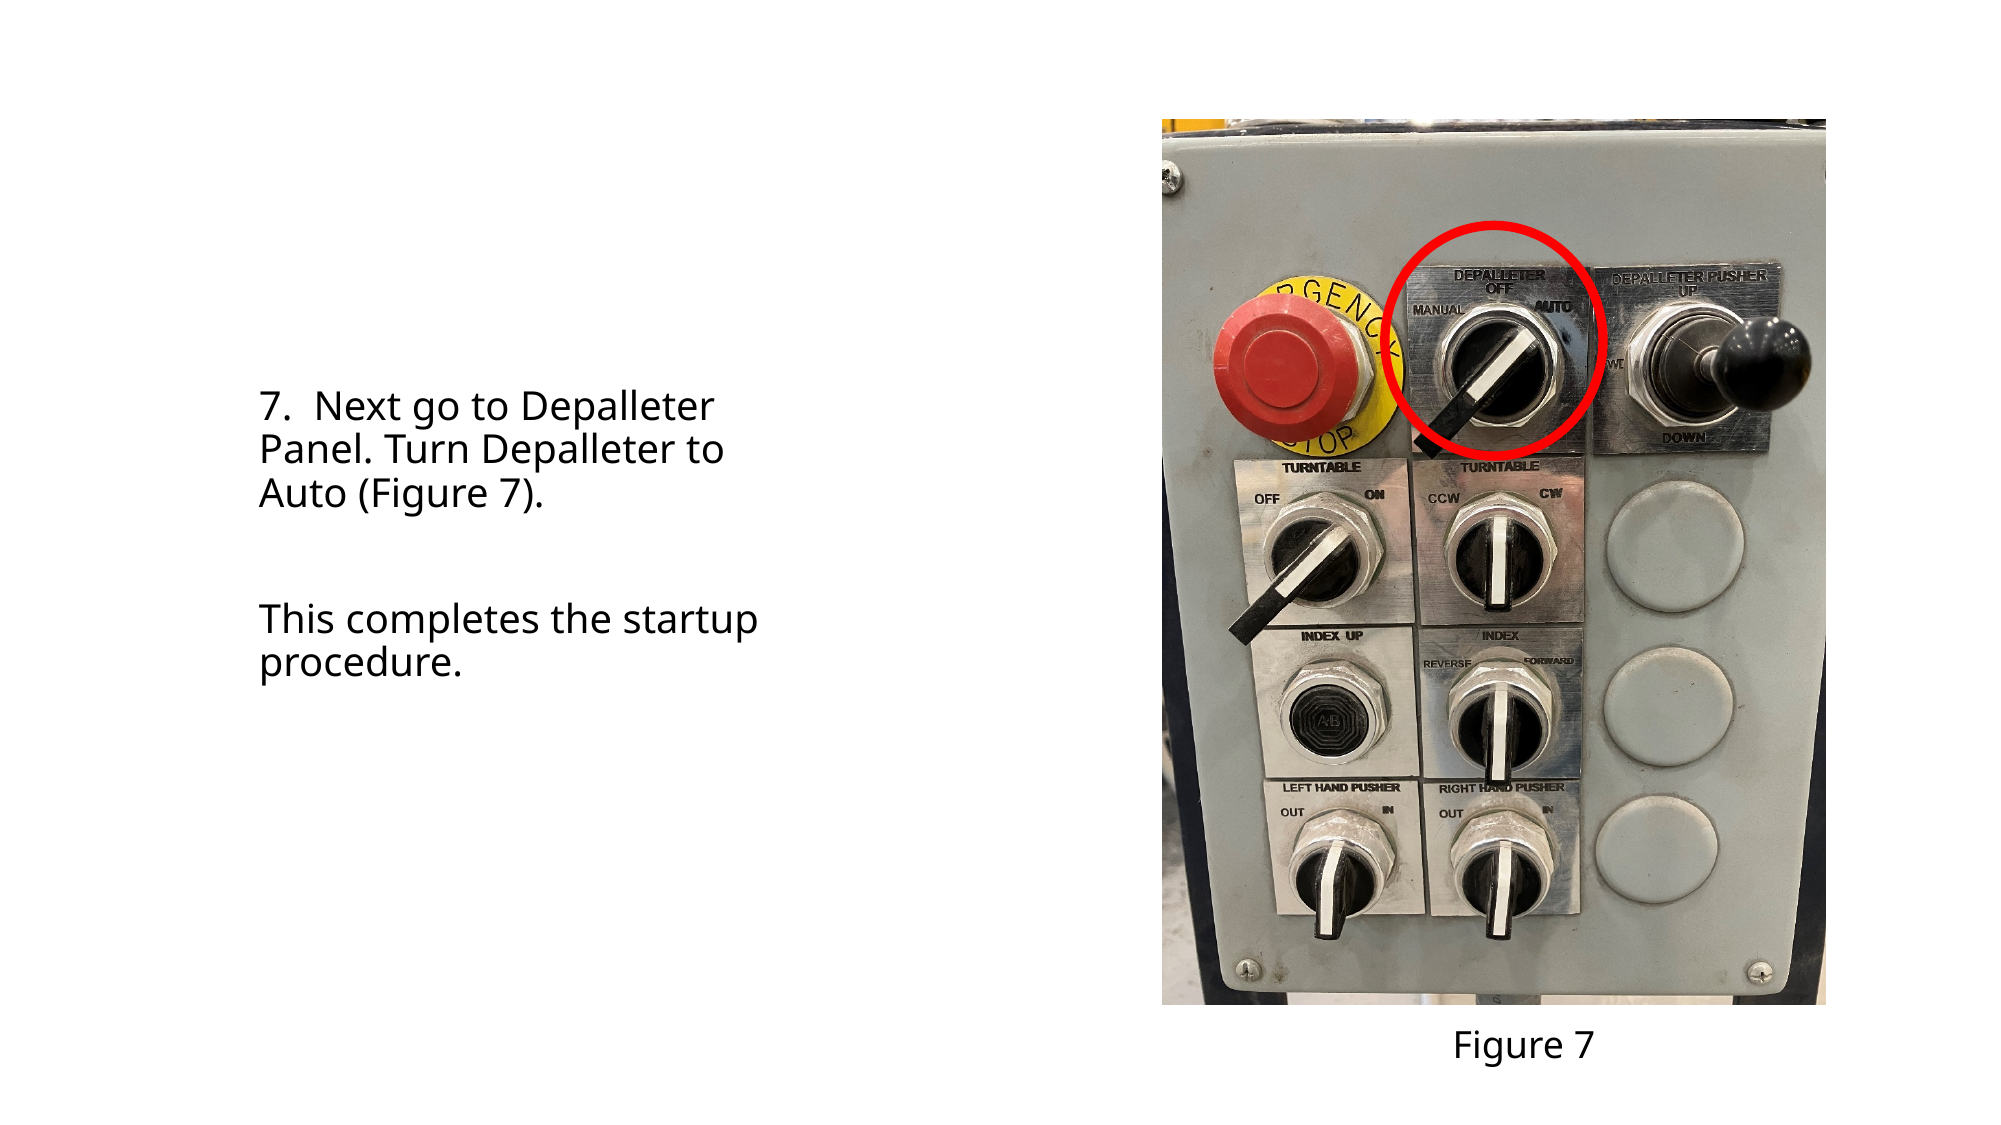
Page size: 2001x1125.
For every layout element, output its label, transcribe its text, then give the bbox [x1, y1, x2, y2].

list 7. Next go to Depalleter Panel. Turn Depalleter to Auto (Figure 7). This completes the startup procedure. [243, 378, 815, 696]
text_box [1161, 119, 1827, 1075]
